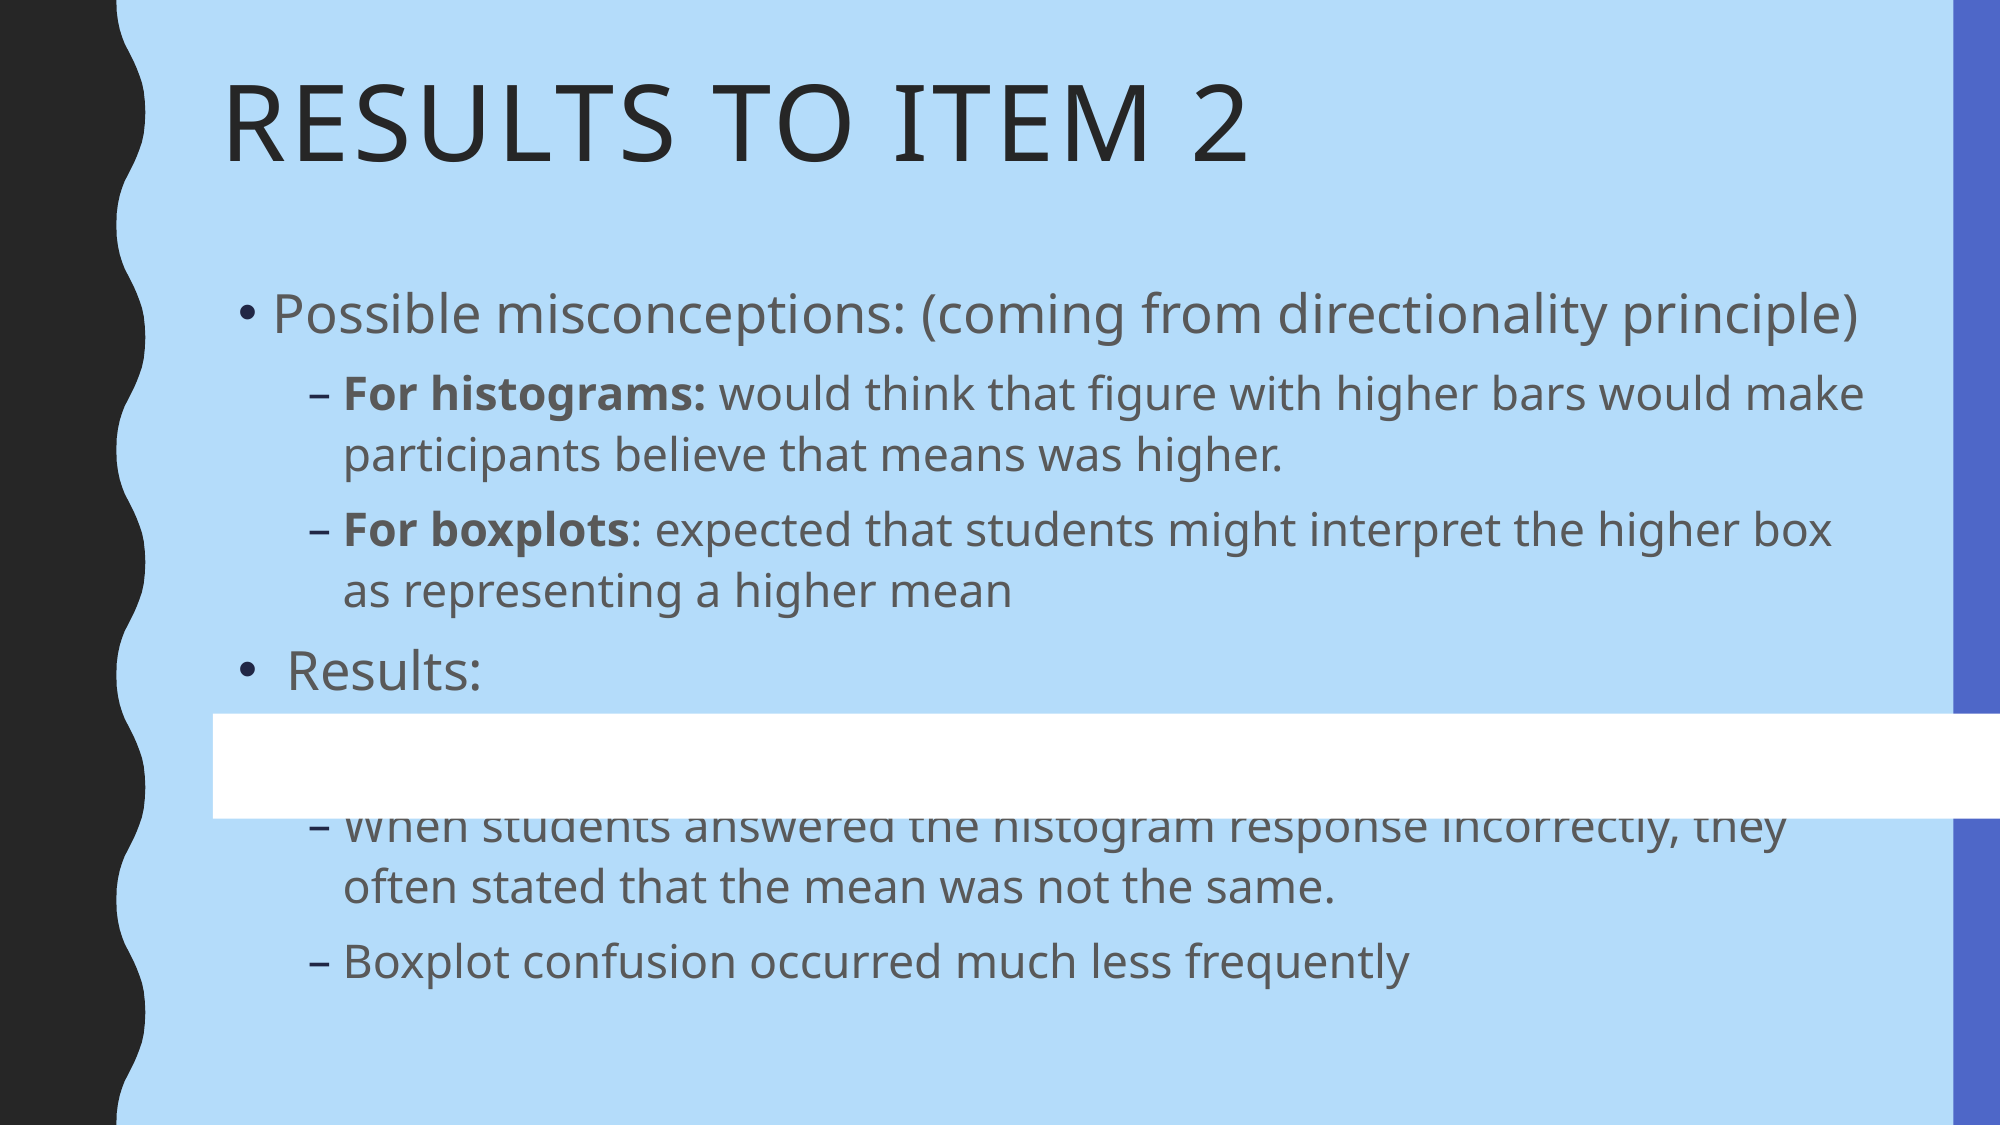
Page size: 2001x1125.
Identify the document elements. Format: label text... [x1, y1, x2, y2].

title Results to item 2 [205, 62, 1875, 308]
text_box [212, 713, 2000, 819]
list Possible misconceptions: (coming from directionality principle) For histograms: would think that figure with higher bars would make participants believe that means was higher. For boxplots: expected that students might interpret the higher box as representing a higher mean Results: Students comparing descriptive statistics all got the correct answer. When students answered the histogram response incorrectly, they often stated that the mean was not the same. Boxplot confusion occurred much less frequently [223, 819, 1893, 1050]
list Possible misconceptions: (coming from directionality principle) For histograms: would think that figure with higher bars would make participants believe that means was higher. For boxplots: expected that students might interpret the higher box as representing a higher mean Results: Students comparing descriptive statistics all got the correct answer. When students answered the histogram response incorrectly, they often stated that the mean was not the same. Boxplot confusion occurred much less frequently [223, 265, 1893, 713]
